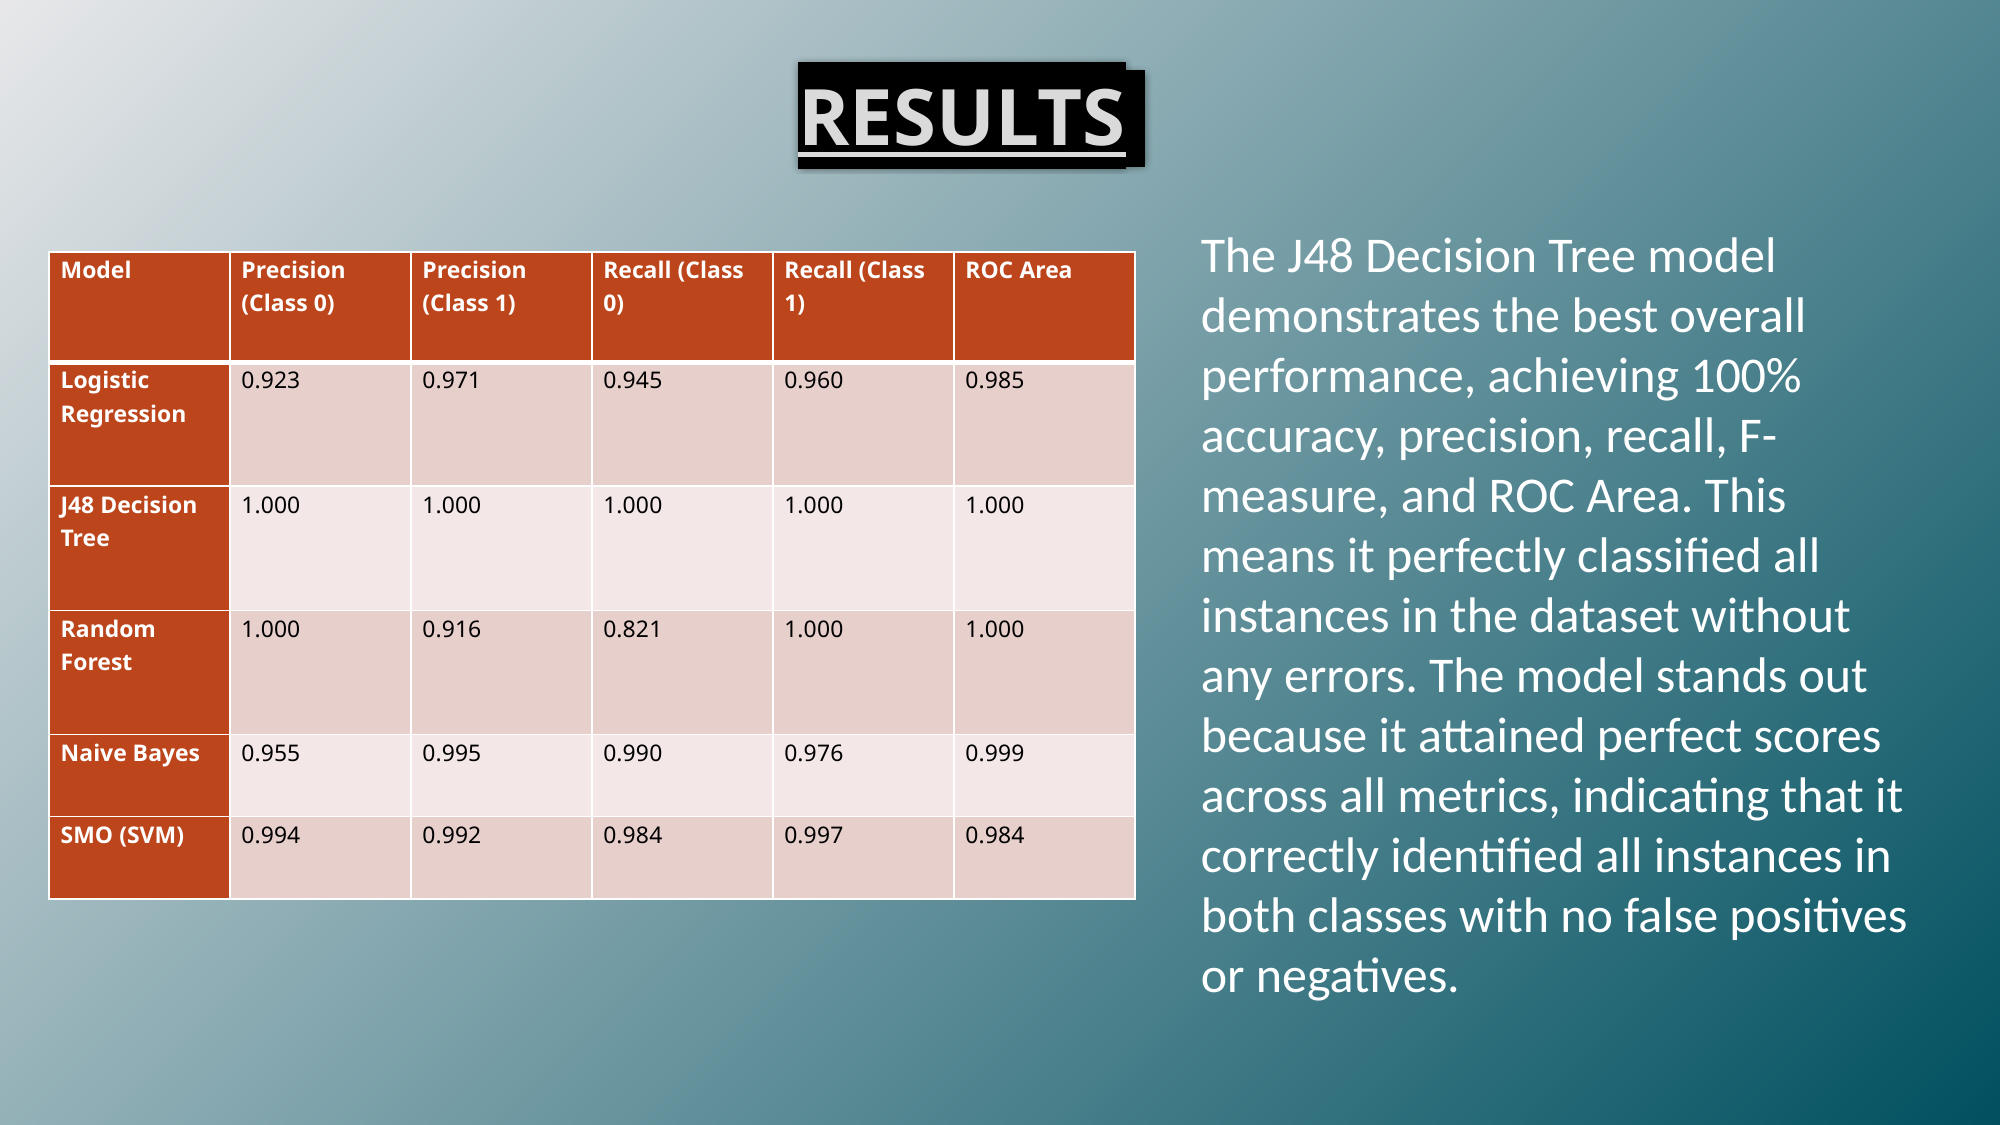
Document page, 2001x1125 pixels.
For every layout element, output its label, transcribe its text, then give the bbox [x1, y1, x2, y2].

table_cell 0.971 [412, 365, 591, 485]
table_cell 0.985 [955, 365, 1134, 485]
table_header Recall (Class 0) [593, 253, 772, 360]
table_header Precision (Class 1) [412, 253, 591, 360]
table_cell 0.999 [955, 735, 1134, 816]
table_cell 1.000 [774, 611, 953, 734]
table_cell 0.821 [593, 611, 772, 734]
table_cell 1.000 [955, 611, 1134, 734]
table_cell Logistic Regression [50, 365, 229, 485]
table_cell 0.945 [593, 365, 772, 485]
table_cell 0.997 [774, 817, 953, 898]
table_header Model [50, 253, 229, 360]
table_cell 0.994 [231, 817, 410, 898]
table_cell 1.000 [231, 487, 410, 610]
table_header Recall (Class 1) [774, 253, 953, 360]
title RESULTS [67, 59, 1876, 170]
table_cell 1.000 [231, 611, 410, 734]
table_cell 0.984 [593, 817, 772, 898]
table_cell Random Forest [50, 611, 229, 734]
table_header Precision (Class 0) [231, 253, 410, 360]
table_cell 1.000 [412, 487, 591, 610]
table_header ROC Area [955, 253, 1134, 360]
table_cell 0.992 [412, 817, 591, 898]
table_cell 0.995 [412, 735, 591, 816]
table_cell 0.960 [774, 365, 953, 485]
table_cell 0.984 [955, 817, 1134, 898]
text_box The J48 Decision Tree model demonstrates the best overall performance, achieving 100% accuracy, precision, recall, F-measure, and ROC Area. This means it perfectly classified all instances in the dataset without any errors. The model stands out because it attained perfect scores across all metrics, indicating that it correctly identified all instances in both classes with no false positives or negatives. [1186, 215, 1927, 1011]
table_cell 1.000 [774, 487, 953, 610]
table_cell 1.000 [955, 487, 1134, 610]
table_cell SMO (SVM) [50, 817, 229, 898]
table_cell 0.955 [231, 735, 410, 816]
table_cell Naive Bayes [50, 735, 229, 816]
table_cell 1.000 [593, 487, 772, 610]
table_cell 0.916 [412, 611, 591, 734]
table_cell 0.923 [231, 365, 410, 485]
table_cell 0.976 [774, 735, 953, 816]
table_cell J48 Decision Tree [50, 487, 229, 610]
table_cell 0.990 [593, 735, 772, 816]
